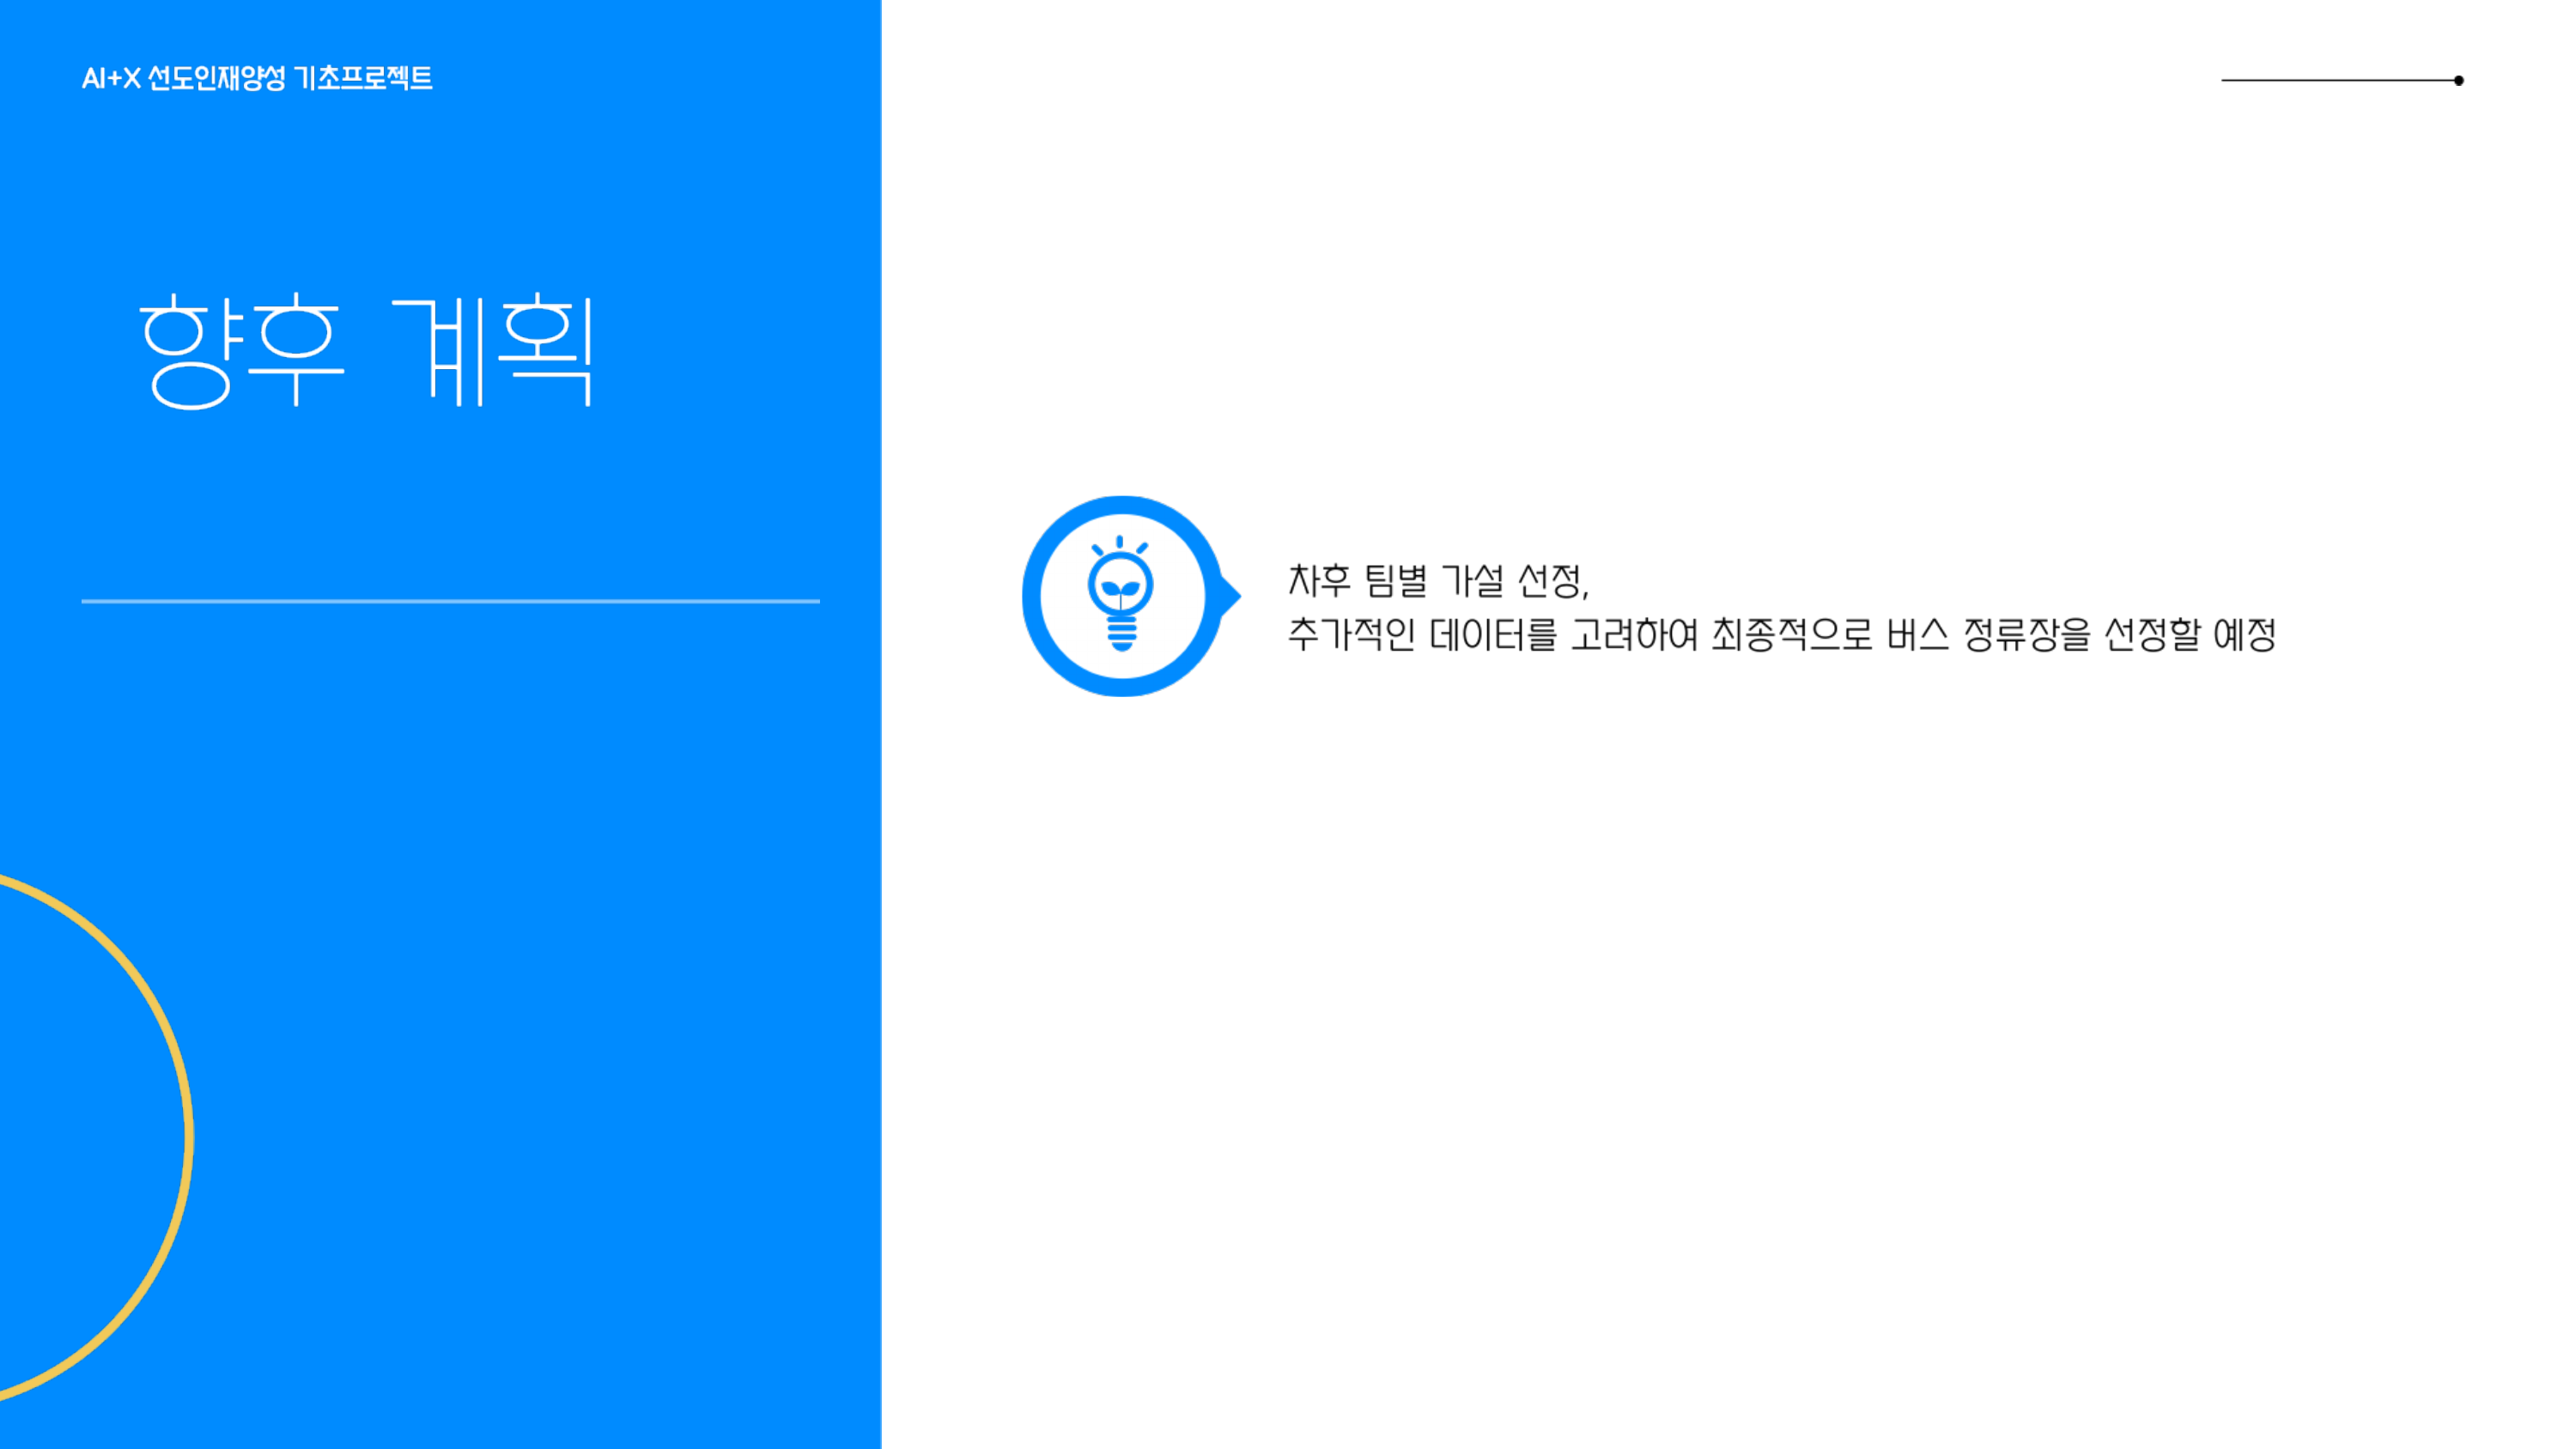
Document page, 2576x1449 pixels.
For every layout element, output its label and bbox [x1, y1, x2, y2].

text_box [0, 0, 882, 1449]
text_box [2221, 76, 2464, 86]
picture [76, 56, 451, 107]
text_box [1021, 495, 1242, 698]
picture [115, 238, 649, 468]
text_box [0, 862, 195, 1415]
picture [1282, 551, 2296, 680]
text_box [82, 593, 821, 610]
